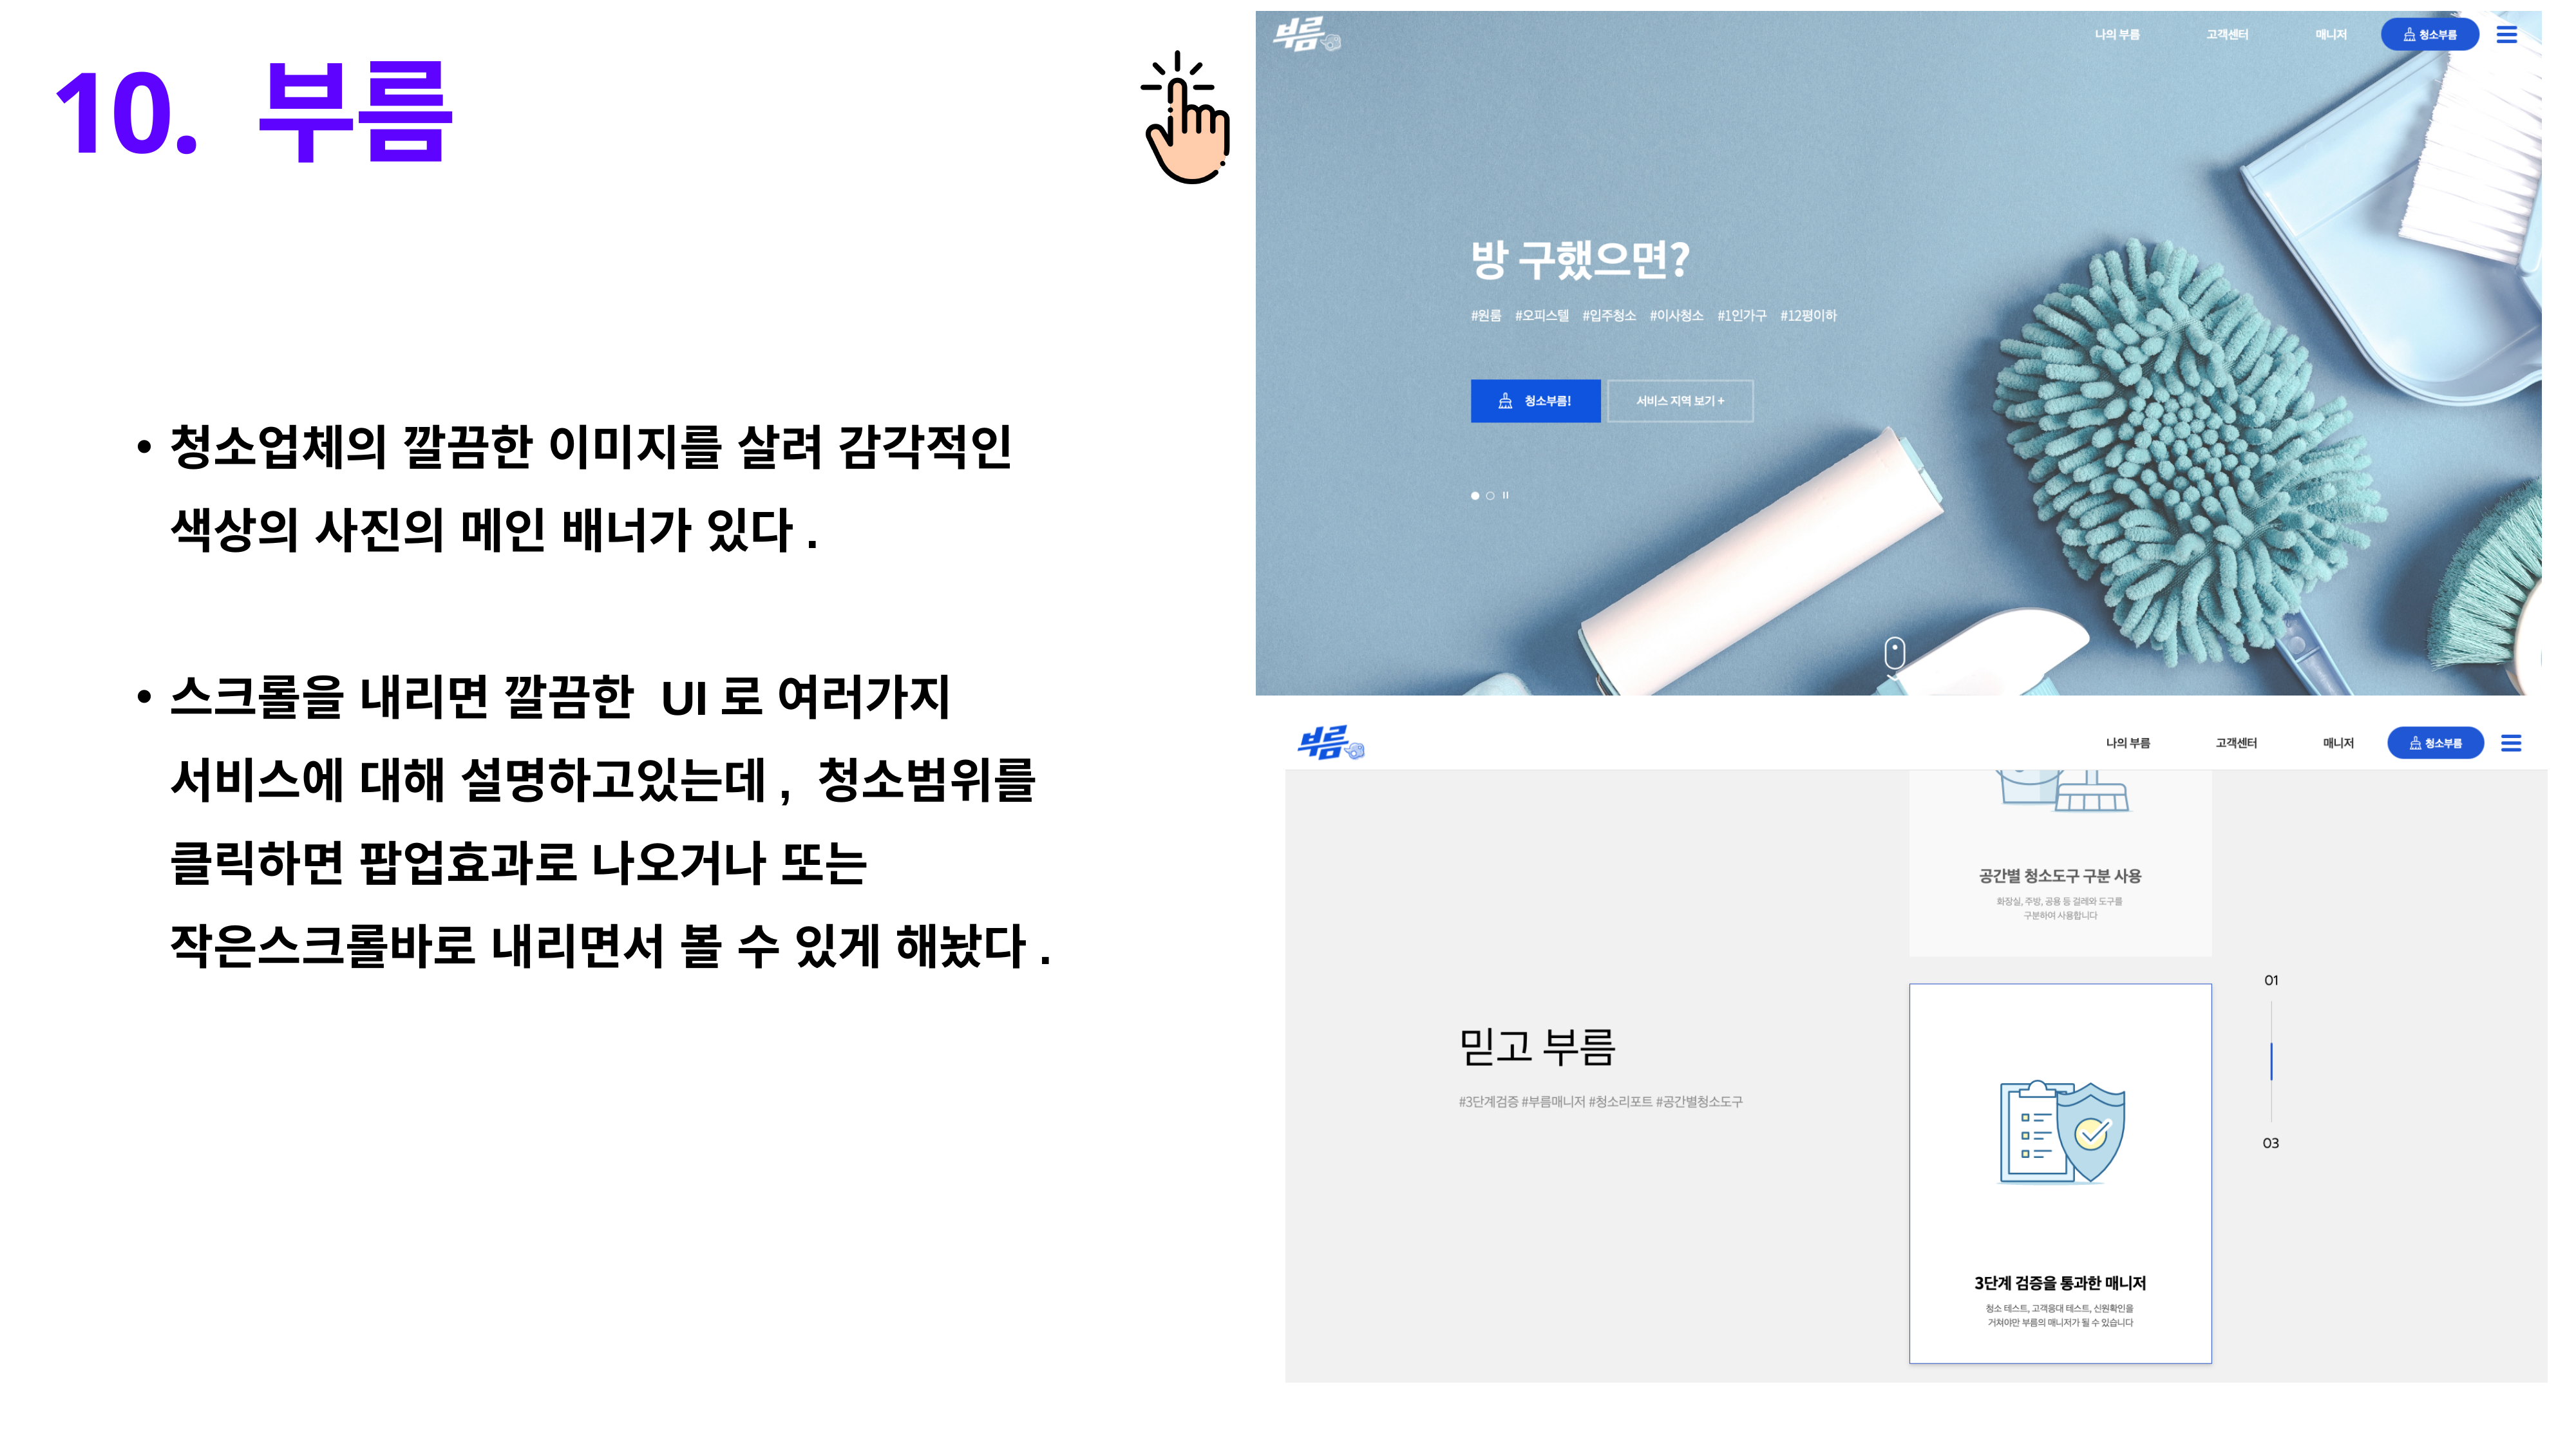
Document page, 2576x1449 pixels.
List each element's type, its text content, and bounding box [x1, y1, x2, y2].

picture [1256, 11, 2542, 696]
list 청소업체의 깔끔한 이미지를 살려 감각적인 색상의 사진의 메인 배너가 있다. 스크롤을 내리면 깔끔한 UI로 여러가지 서비스에 대해 설명하고있는데, 청소범위를 클릭하면 팝업효과로 나오거나 또는 작은스크롤바로 내리면서 볼 수 있게 해놨다. [115, 386, 1137, 1278]
picture [1285, 723, 2548, 1383]
picture [1117, 50, 1253, 185]
title 10. 부름 [0, 15, 764, 180]
